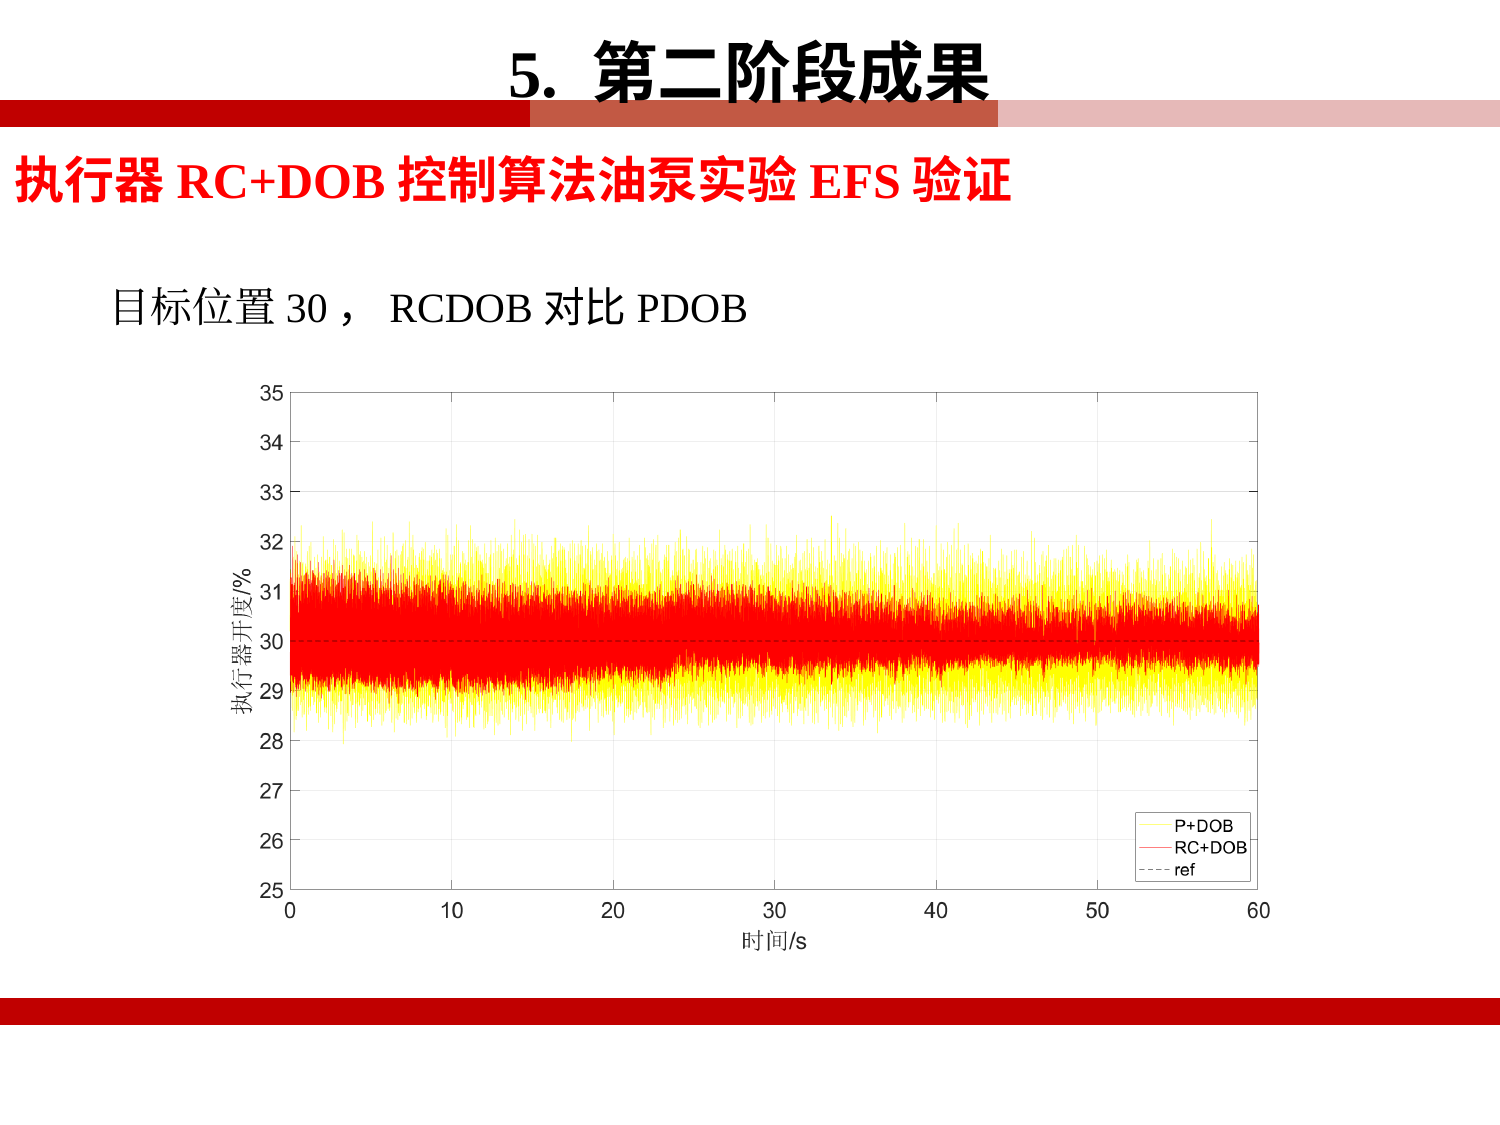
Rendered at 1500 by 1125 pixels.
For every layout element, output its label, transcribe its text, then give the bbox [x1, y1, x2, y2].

text_box 5. 第二阶段成果 [0, 0, 1500, 113]
text_box 目标位置30，RCDOB对比PDOB [0, 243, 1500, 339]
text_box 执行器RC+DOB控制算法油泵实验EFS验证 [0, 119, 1500, 217]
picture [229, 383, 1271, 952]
